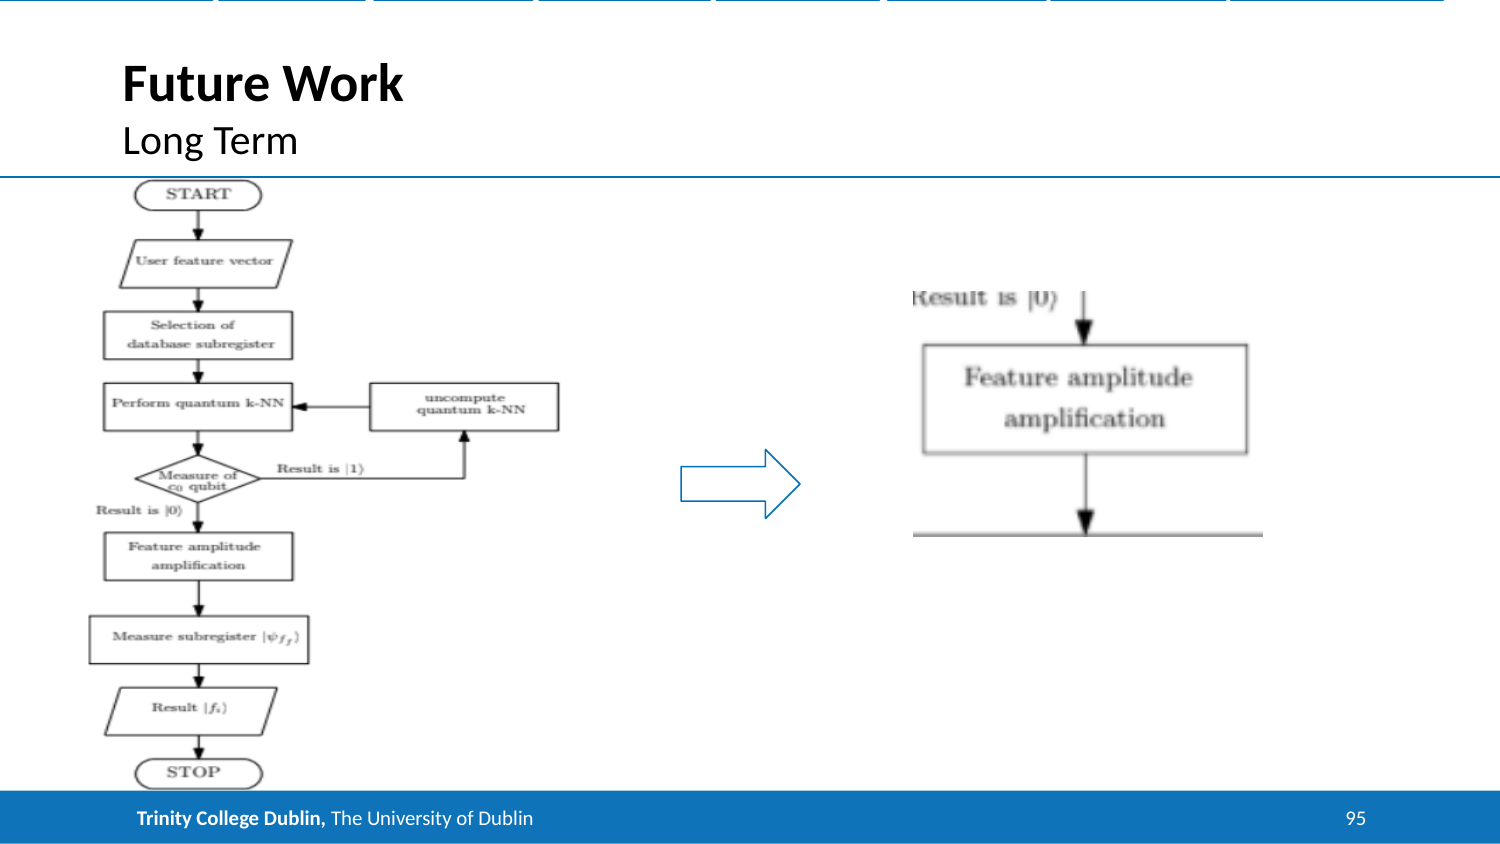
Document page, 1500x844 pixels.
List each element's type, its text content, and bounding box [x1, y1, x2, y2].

title Future Work [122, 43, 1366, 112]
text_box [681, 449, 800, 519]
list Long Term [122, 112, 1367, 164]
picture [913, 291, 1263, 537]
picture [85, 177, 568, 791]
